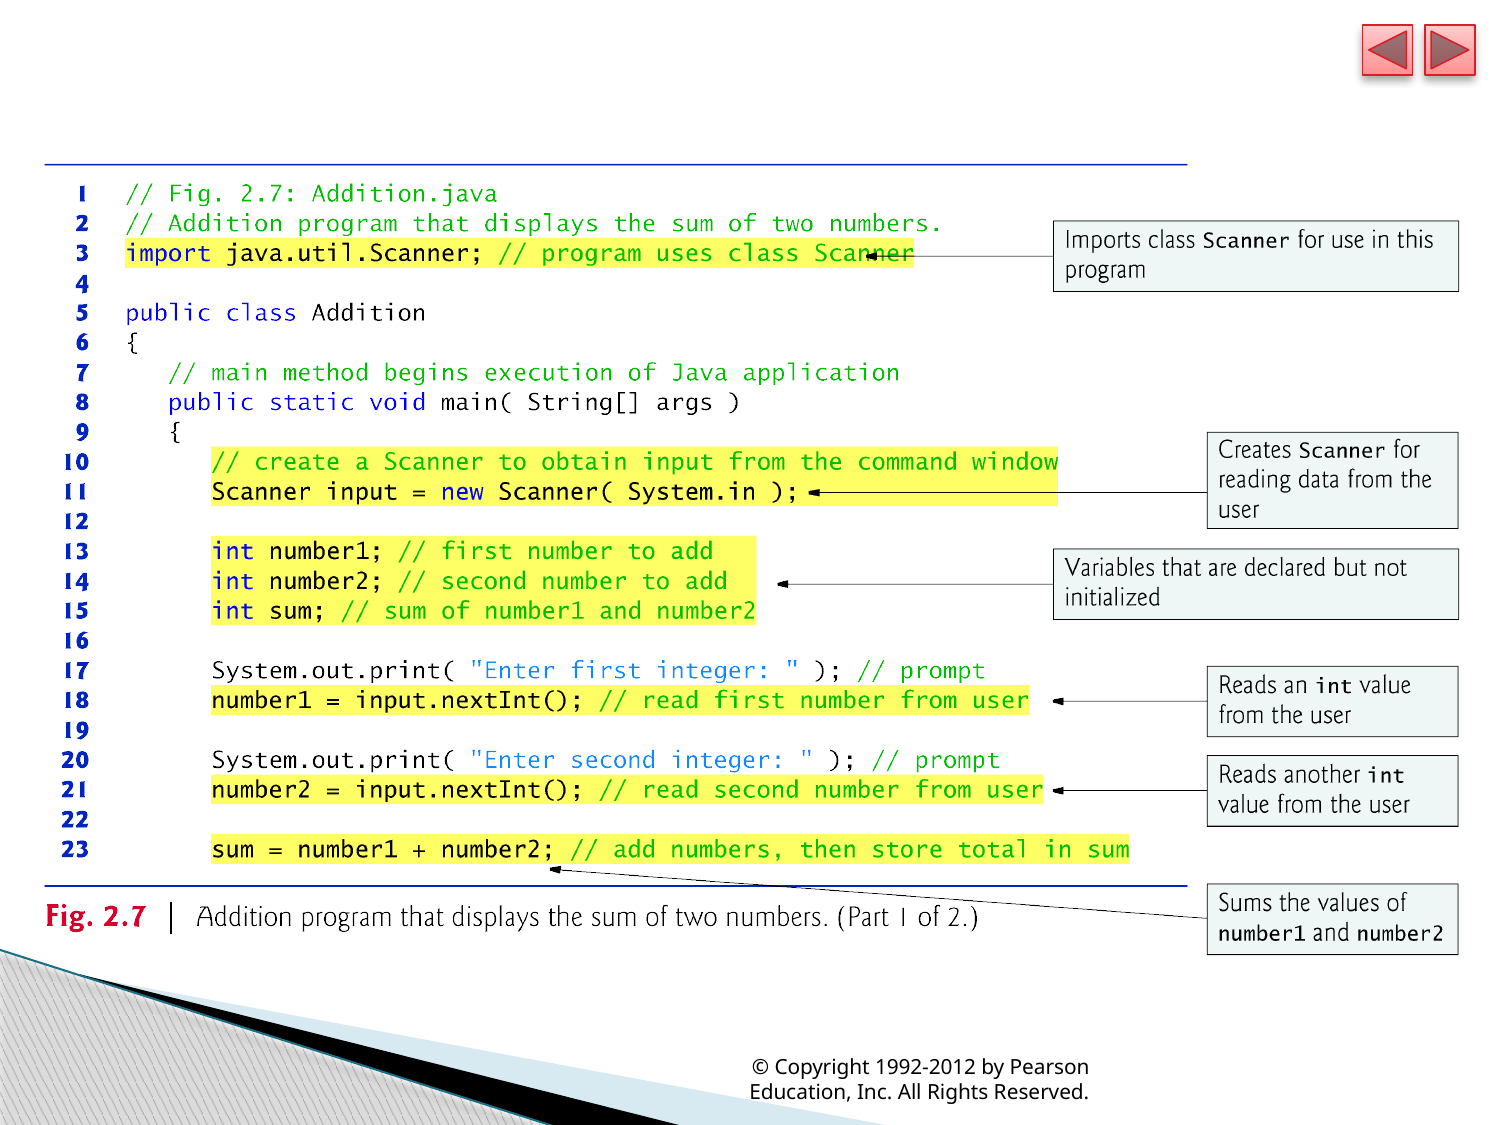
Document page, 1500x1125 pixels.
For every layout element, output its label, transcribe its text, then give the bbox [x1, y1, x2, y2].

picture [0, 106, 1500, 1018]
footer © Copyright 1992-2012 by Pearson Education, Inc. All Rights Reserved. [650, 1051, 1105, 1112]
